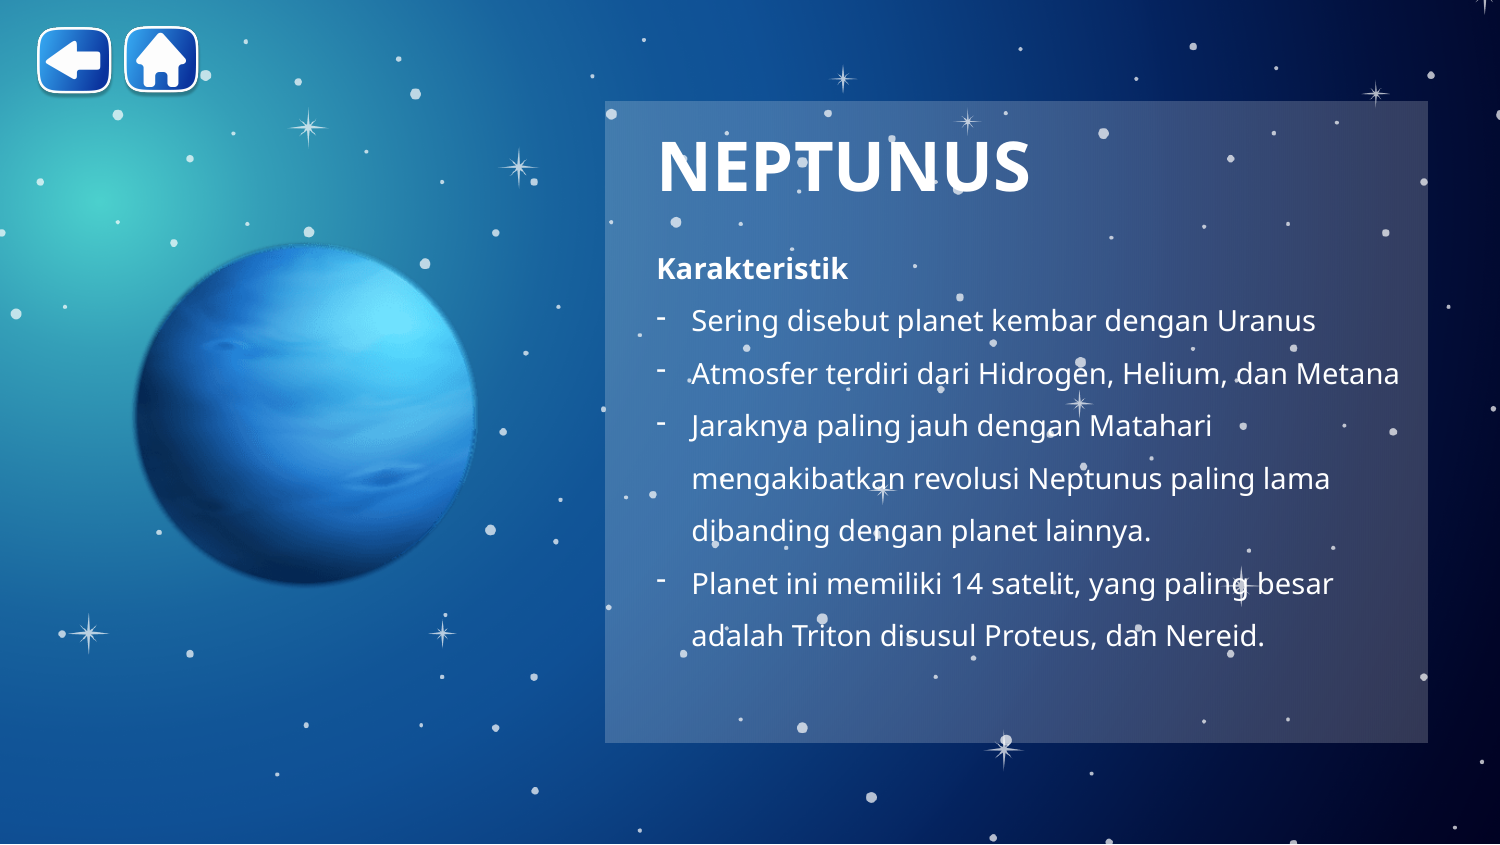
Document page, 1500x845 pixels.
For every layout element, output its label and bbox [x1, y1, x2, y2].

picture [0, 0, 1500, 844]
text_box [641, 115, 1428, 714]
